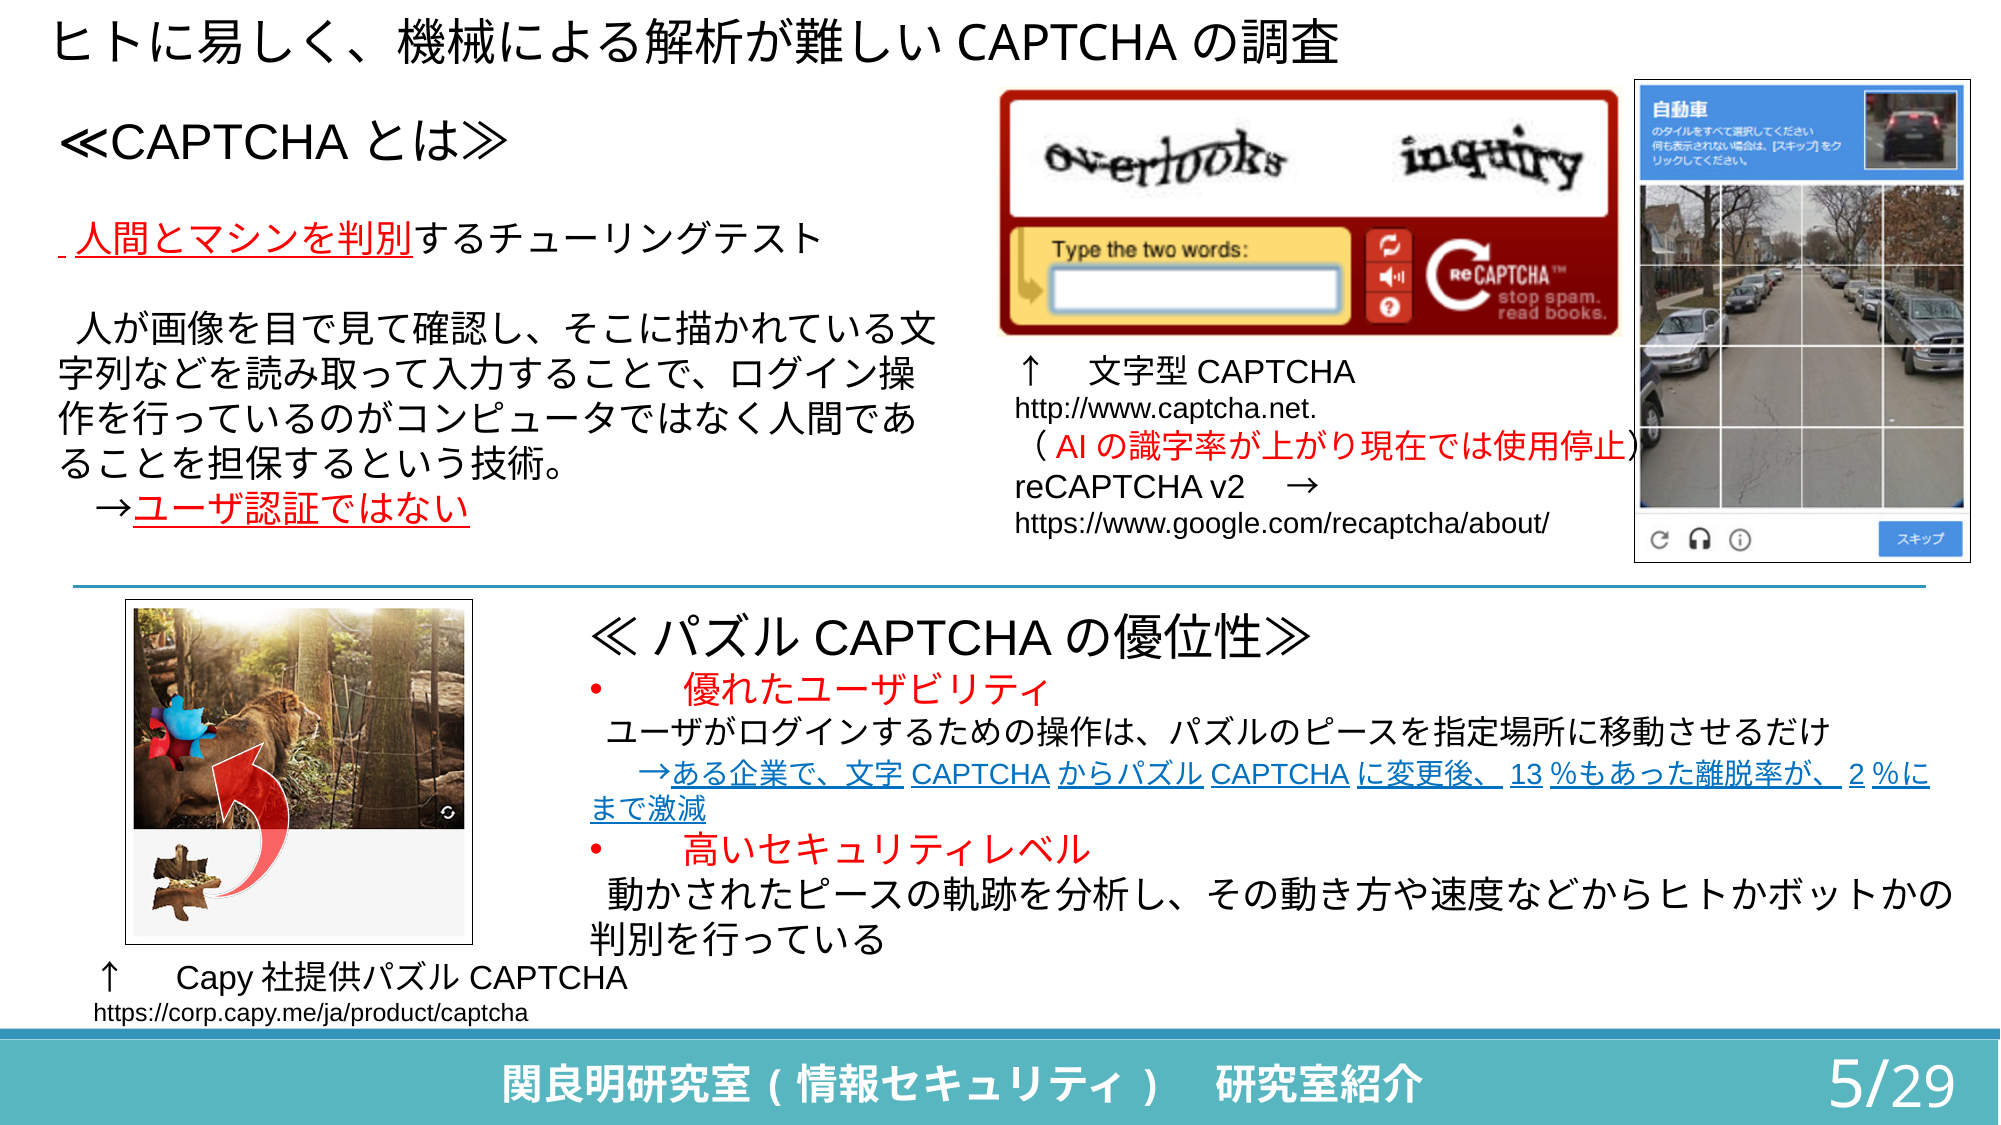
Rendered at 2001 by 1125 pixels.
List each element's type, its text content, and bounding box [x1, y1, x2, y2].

picture [1634, 79, 1971, 563]
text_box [125, 599, 473, 945]
title ヒトに易しく、機械による解析が難しいCAPTCHAの調査 [31, 0, 1757, 89]
text_box ↑ 文字型CAPTCHA http://www.captcha.net. （AIの識字率が上がり現在では使用停止） reCAPTCHA v2 → https://www.google.com/recaptcha/about/ [999, 342, 1634, 547]
text_box ≪CAPTCHAとは≫ 人間とマシンを判別するチューリングテスト 人が画像を目で見て確認し、そこに描かれている文字列などを読み取って入力することで、ログイン操作を行っているのがコンピュータではなく人間であることを担保するという技術。 →ユーザ認証ではない [43, 102, 965, 643]
text_box ≪パズルCAPTCHAの優位性≫ 優れたユーザビリティ ユーザがログインするための操作は、パズルのピースを指定場所に移動させるだけ →ある企業で、文字CAPTCHAからパズルCAPTCHAに変更後、13％もあった離脱率が、2％にまで激減 高いセキュリティレベル 動かされたピースの軌跡を分析し、その動き方や速度などからヒトかボットかの判別を行っている [574, 598, 1971, 1074]
text_box ↑ Capy社提供パズルCAPTCHA https://corp.capy.me/ja/product/captcha [78, 949, 871, 1034]
picture [996, 86, 1622, 337]
